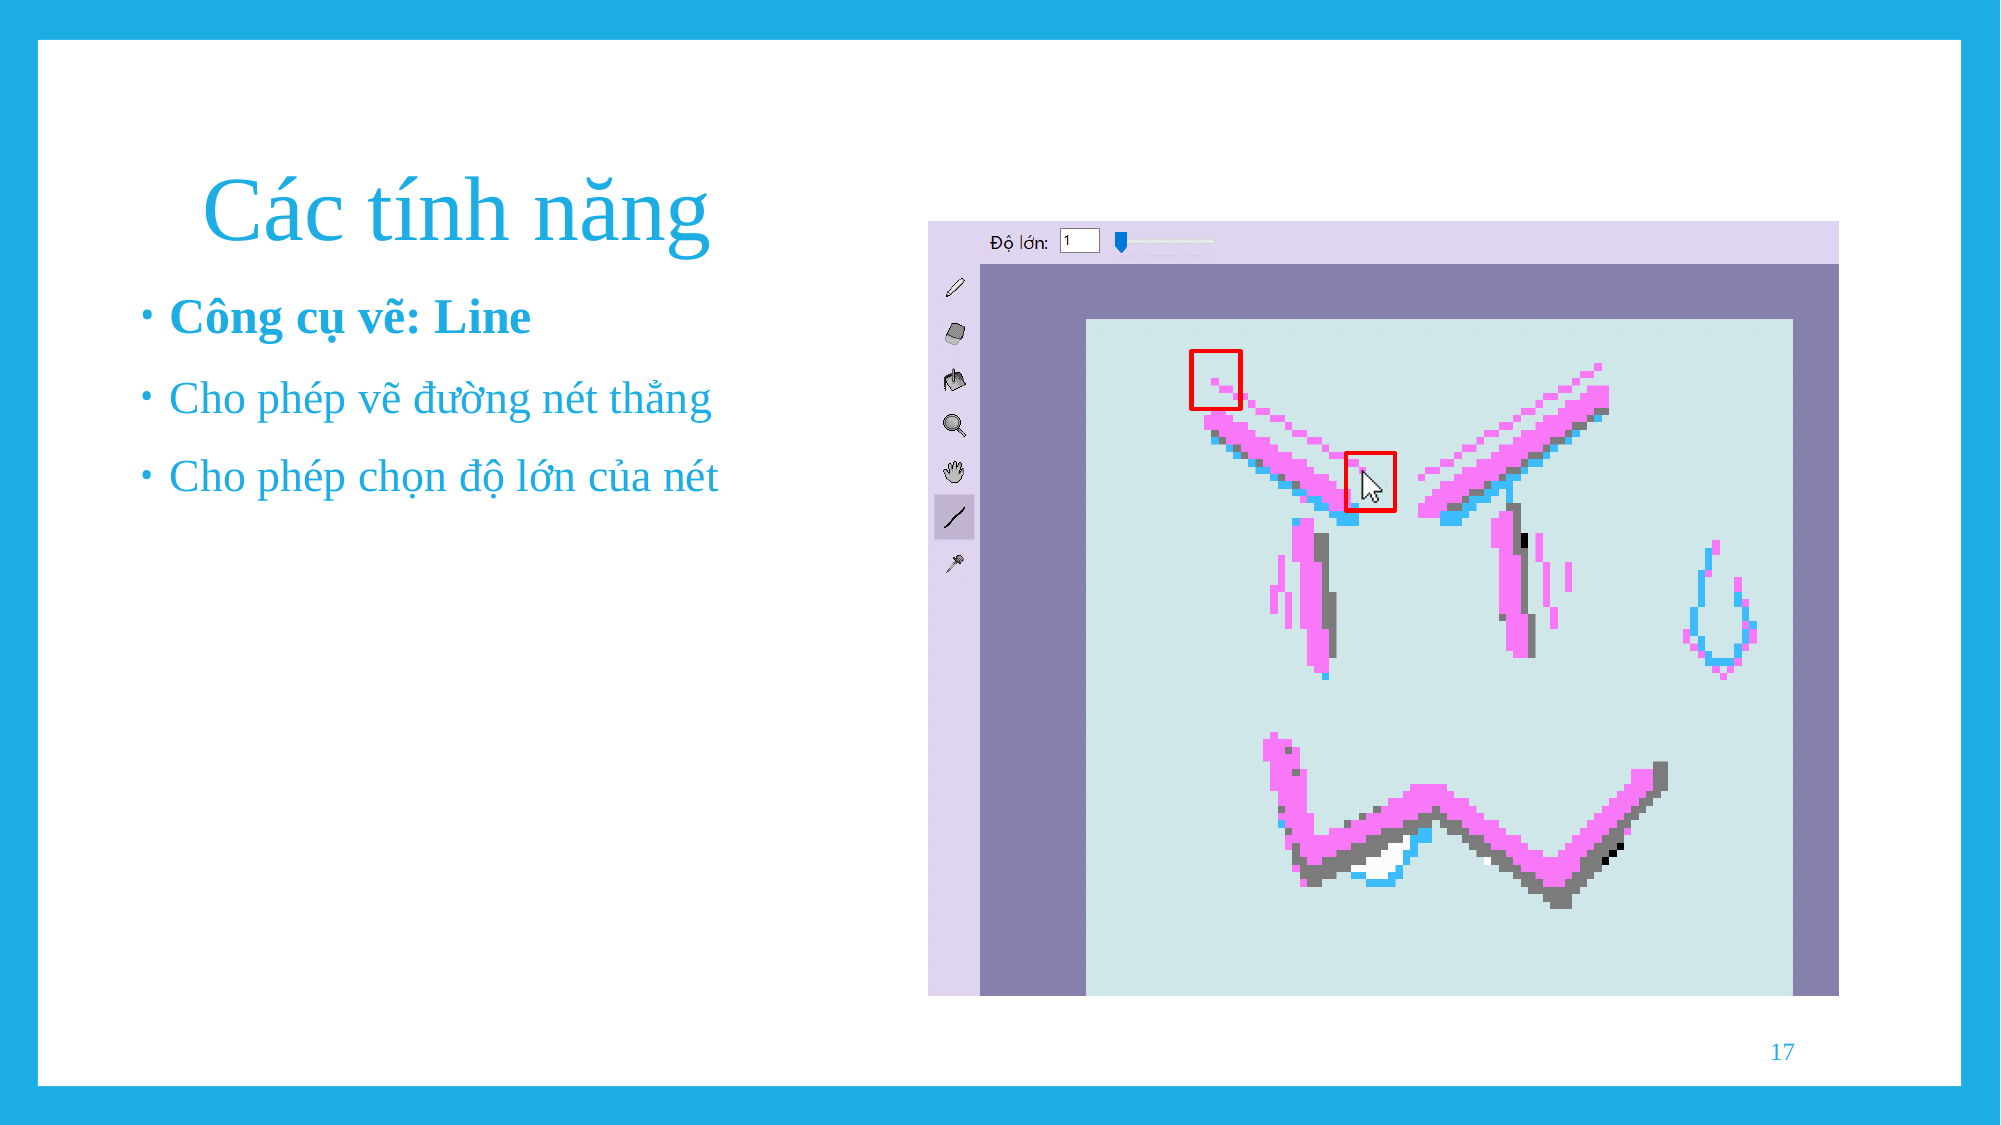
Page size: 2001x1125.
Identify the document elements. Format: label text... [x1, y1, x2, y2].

title Các tính năng [187, 99, 1506, 323]
slide_number 17 [1530, 1020, 1811, 1081]
picture [927, 220, 1839, 996]
list Công cụ vẽ: Line Cho phép vẽ đường nét thẳng Cho phép chọn độ lớn của nét [117, 282, 873, 949]
